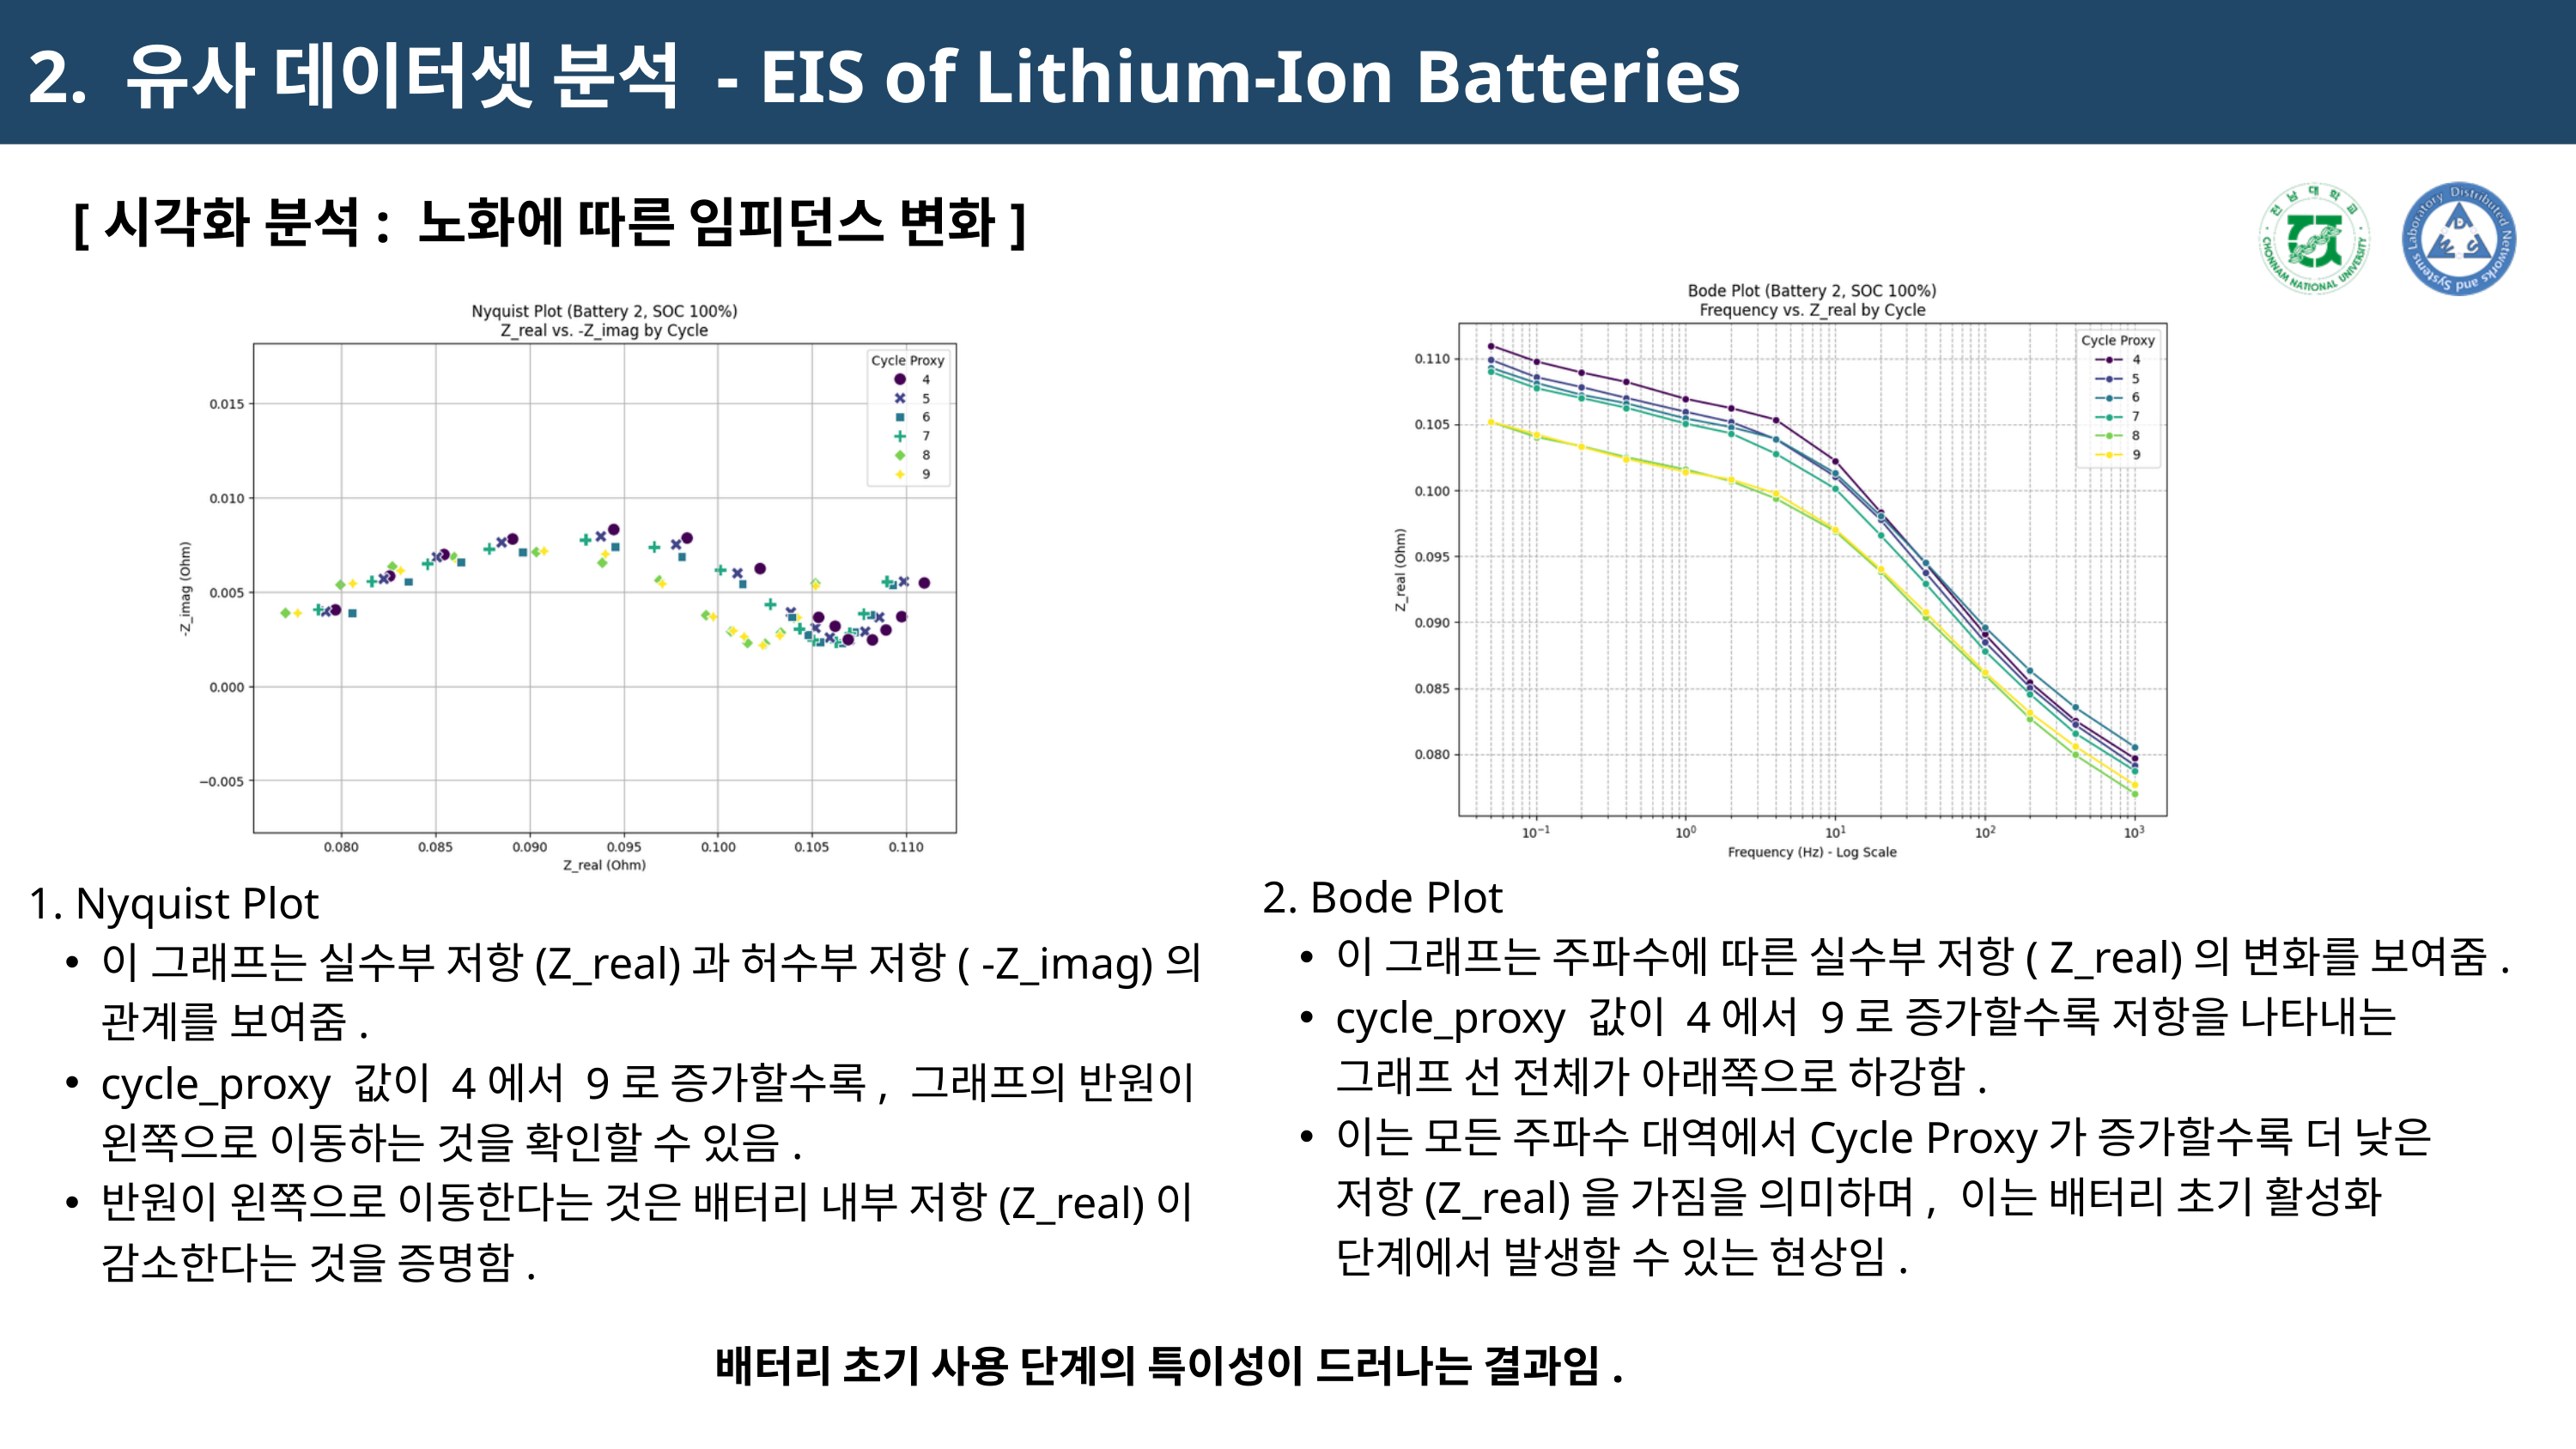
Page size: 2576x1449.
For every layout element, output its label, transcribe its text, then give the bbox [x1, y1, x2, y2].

text_box 배터리 초기 사용 단계의 특이성이 드러나는 결과임. [714, 1331, 2007, 1391]
text_box [시각화 분석: 노화에 따른 임피던스 변화] [0, 178, 1262, 253]
text_box 2. 유사 데이터셋 분석 - EIS of Lithium-Ion Batteries [27, 16, 2176, 118]
text_box [1387, 275, 2176, 861]
text_box [0, 0, 2576, 296]
text_box 2. Bode Plot 이 그래프는 주파수에 따른 실수부 저항( Z_real)의 변화를 보여줌. cycle_proxy 값이 4에서 9로 증가할수록 저항을 나타내는 그래프 선 전체가 아래쪽으로 하강함. 이는 모든 주파수 대역에서Cycle Proxy가 증가할수록 더 낮은 저항(Z_real)을 가짐을 의미하며, 이는 배터리 초기 활성화 단계에서 발생할 수 있는 현상임. [1262, 861, 2511, 1343]
text_box [172, 296, 965, 867]
text_box 1. Nyquist Plot 이 그래프는 실수부 저항(Z_real)과 허수부 저항( -Z_imag)의 관계를 보여줌. cycle_proxy 값이 4에서 9로 증가할수록, 그래프의 반원이 왼쪽으로 이동하는 것을 확인할 수 있음. 반원이 왼쪽으로 이동한다는 것은 배터리 내부 저항(Z_real)이 감소한다는 것을 증명함. [27, 867, 1236, 1348]
